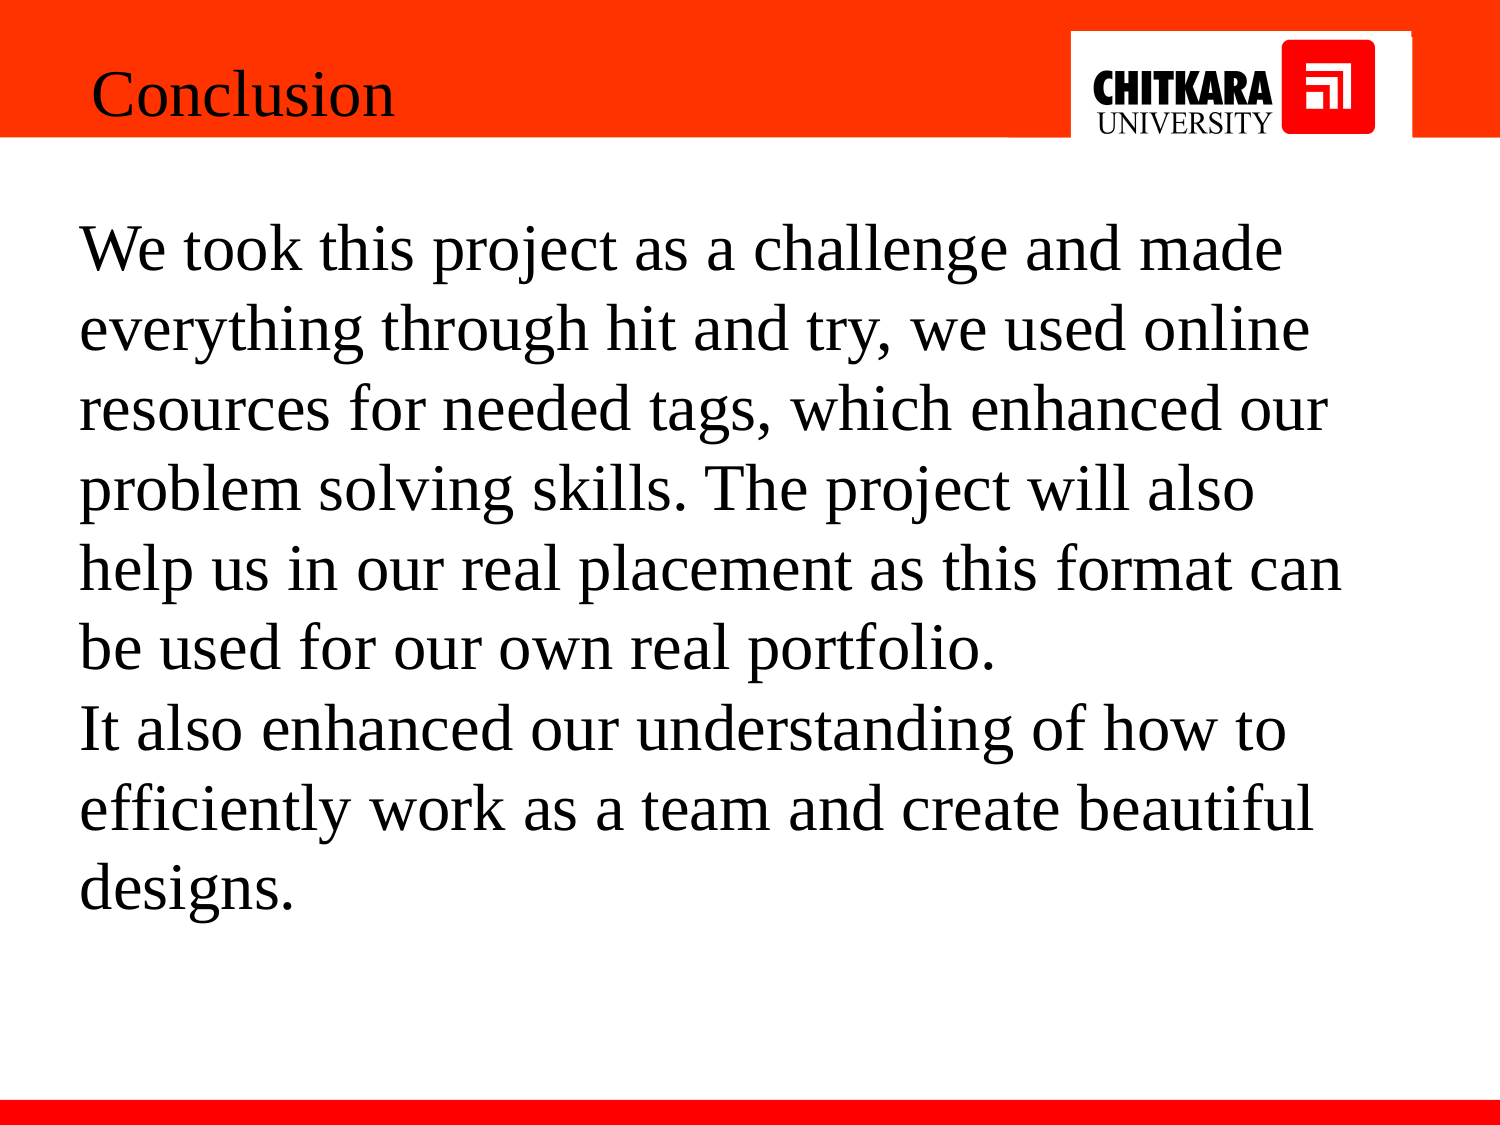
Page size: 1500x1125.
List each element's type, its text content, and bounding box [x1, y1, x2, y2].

picture [1074, 37, 1390, 138]
text_box We took this project as a challenge and made everything through hit and try, we used online resources for needed tags, which enhanced our problem solving skills. The project will also help us in our real placement as this format can be used for our own real portfolio. It also enhanced our understanding of how to efficiently work as a team and create beautiful designs. [64, 196, 1400, 931]
text_box Conclusion [76, 42, 963, 138]
